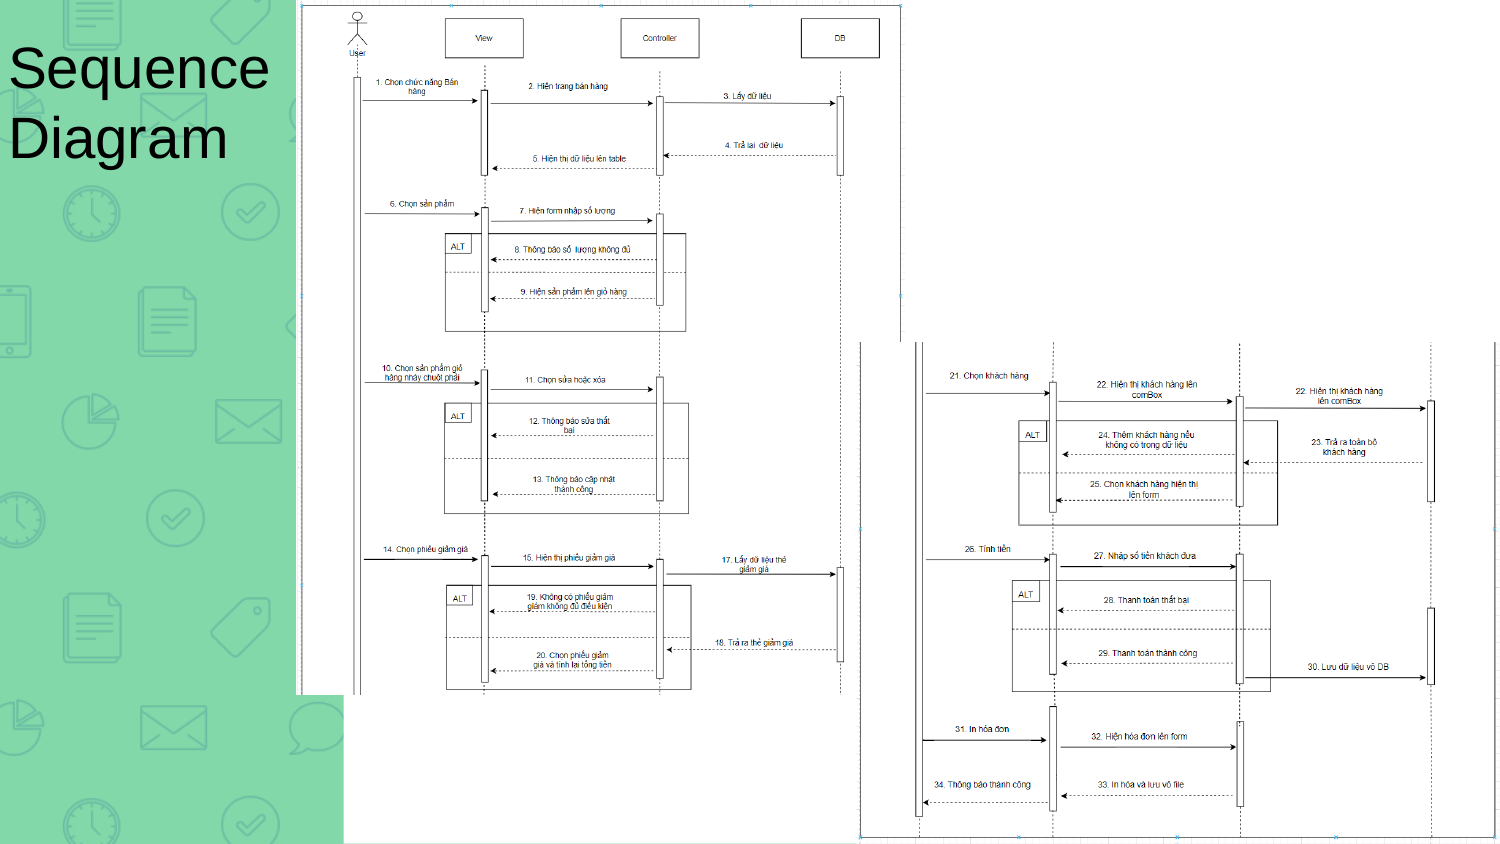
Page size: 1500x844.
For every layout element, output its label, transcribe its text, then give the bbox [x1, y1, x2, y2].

picture [295, 0, 1500, 844]
title Sequence Diagram [0, 15, 290, 212]
